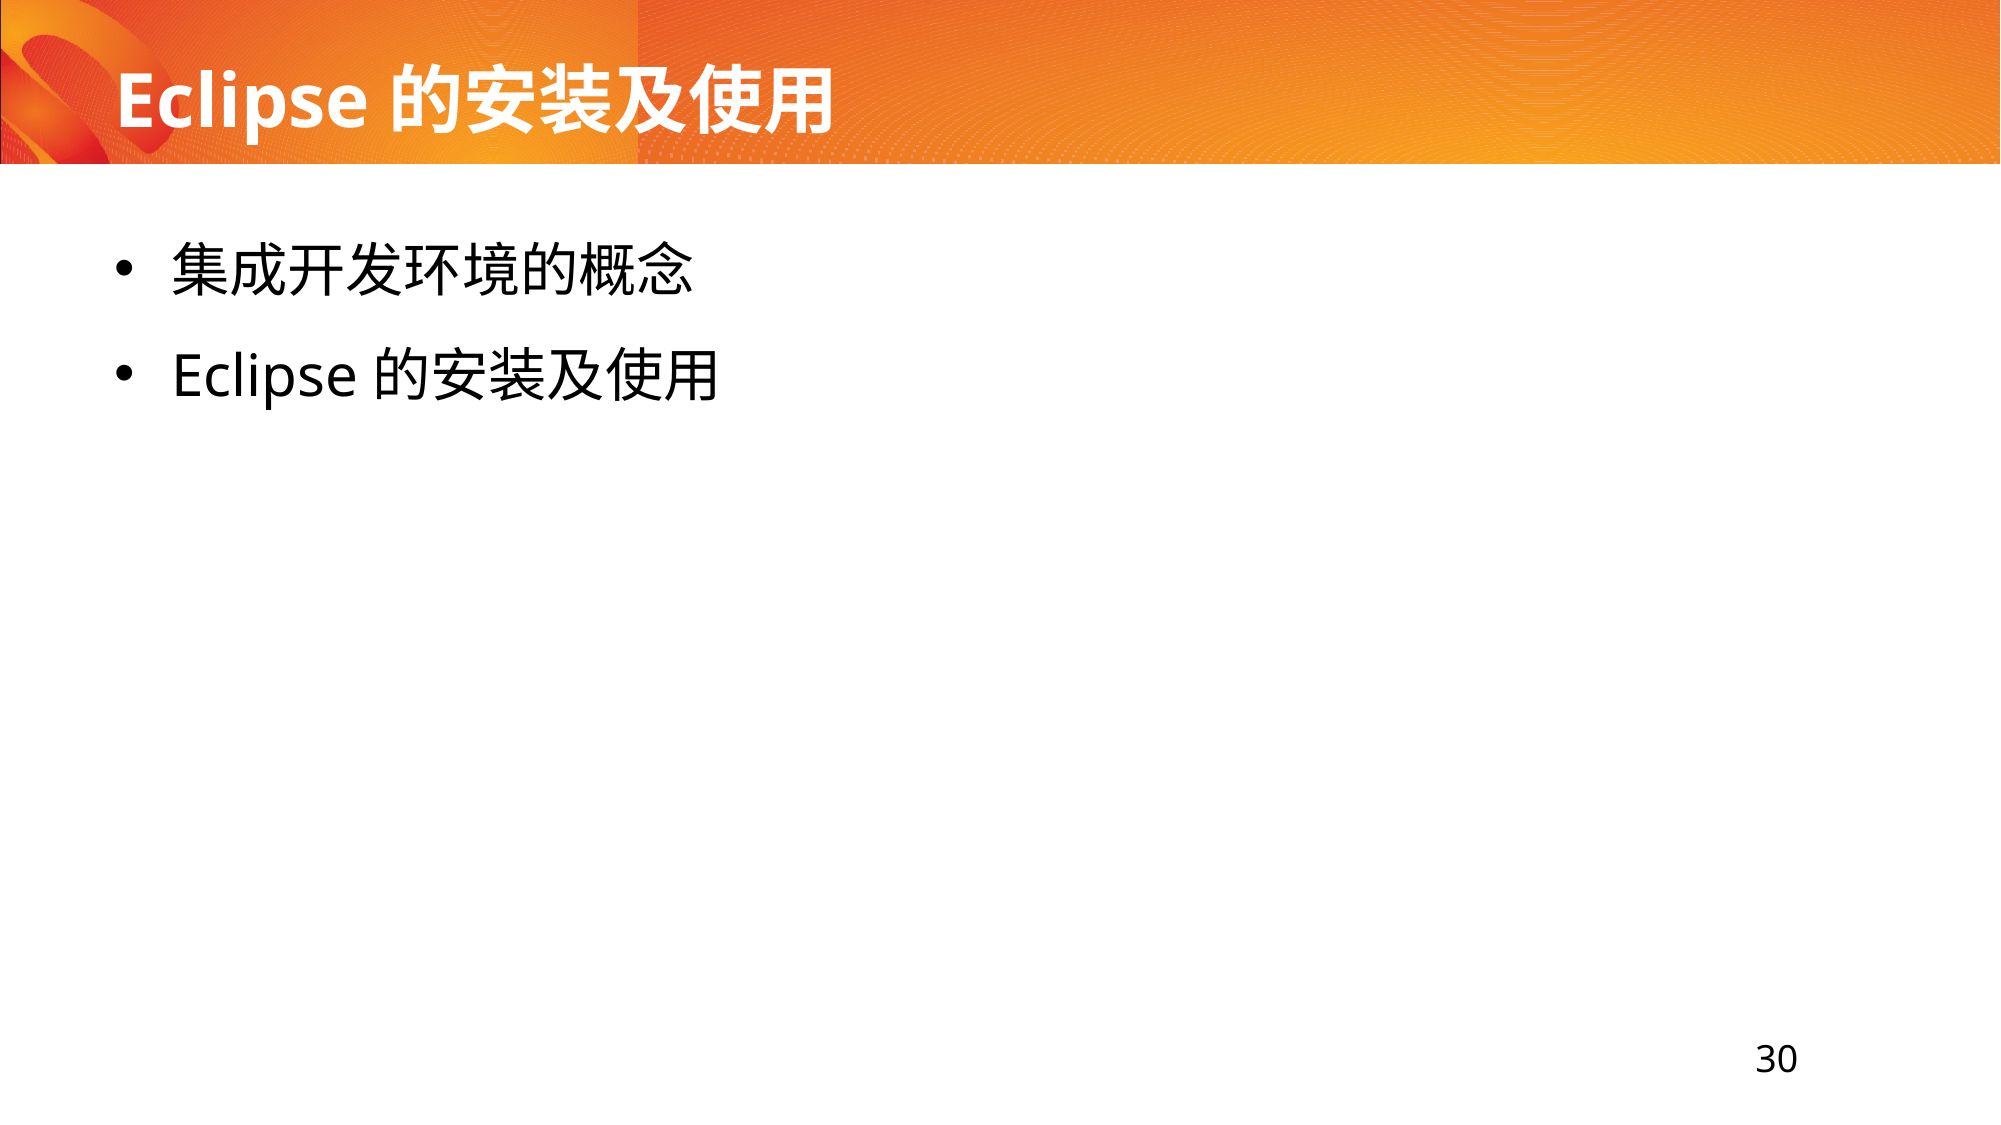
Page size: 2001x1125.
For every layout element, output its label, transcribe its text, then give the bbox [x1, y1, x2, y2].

picture [0, 0, 2000, 164]
title Eclipse的安装及使用 [99, 45, 1900, 167]
list 集成开发环境的概念 Eclipse的安装及使用 [99, 190, 1900, 1005]
